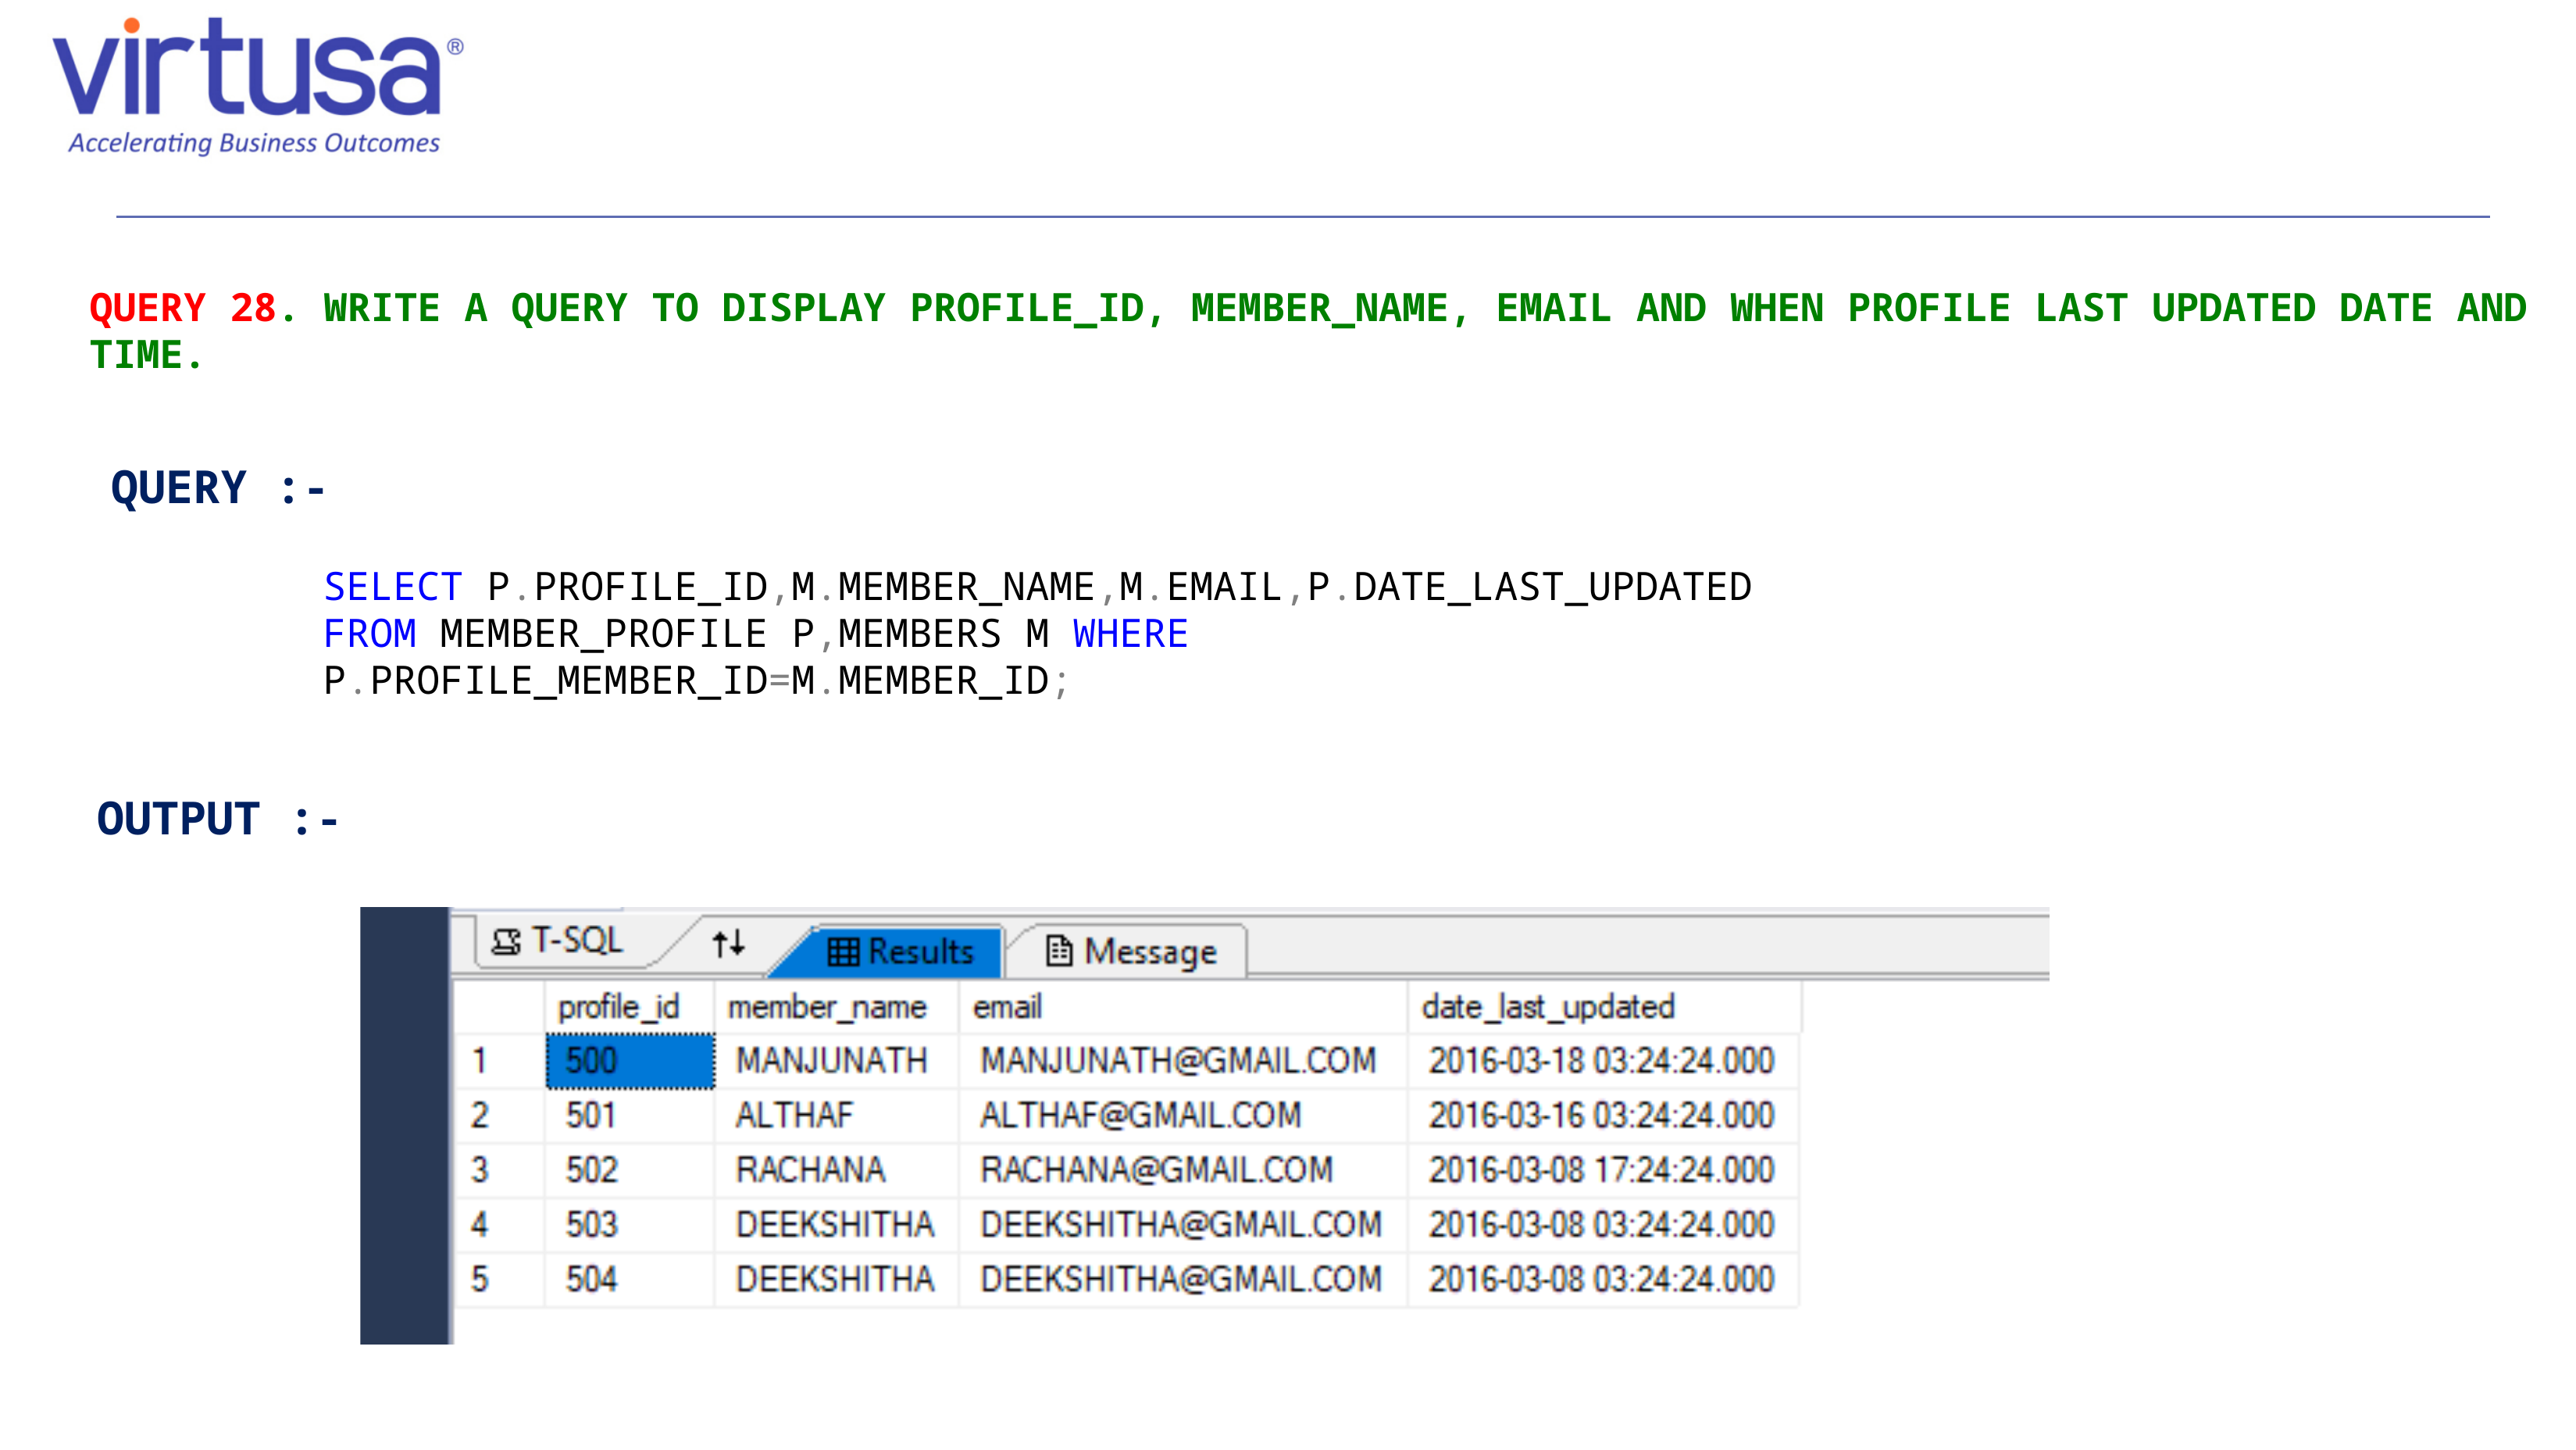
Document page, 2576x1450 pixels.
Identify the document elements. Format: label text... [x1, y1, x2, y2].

text_box QUERY 28. WRITE A QUERY TO DISPLAY PROFILE_ID, MEMBER_NAME, EMAIL AND WHEN PROFILE LAST UPDATED DATE AND TIME. [77, 276, 2576, 382]
text_box SELECT P.PROFILE_ID,M.MEMBER_NAME,M.EMAIL,P.DATE_LAST_UPDATED FROM MEMBER_PROFILE P,MEMBERS M WHERE P.PROFILE_MEMBER_ID=M.MEMBER_ID; [311, 555, 1952, 708]
text_box OUTPUT :- [85, 783, 355, 850]
text_box QUERY :- [99, 452, 341, 519]
picture [360, 906, 2050, 1345]
picture [28, 0, 478, 197]
